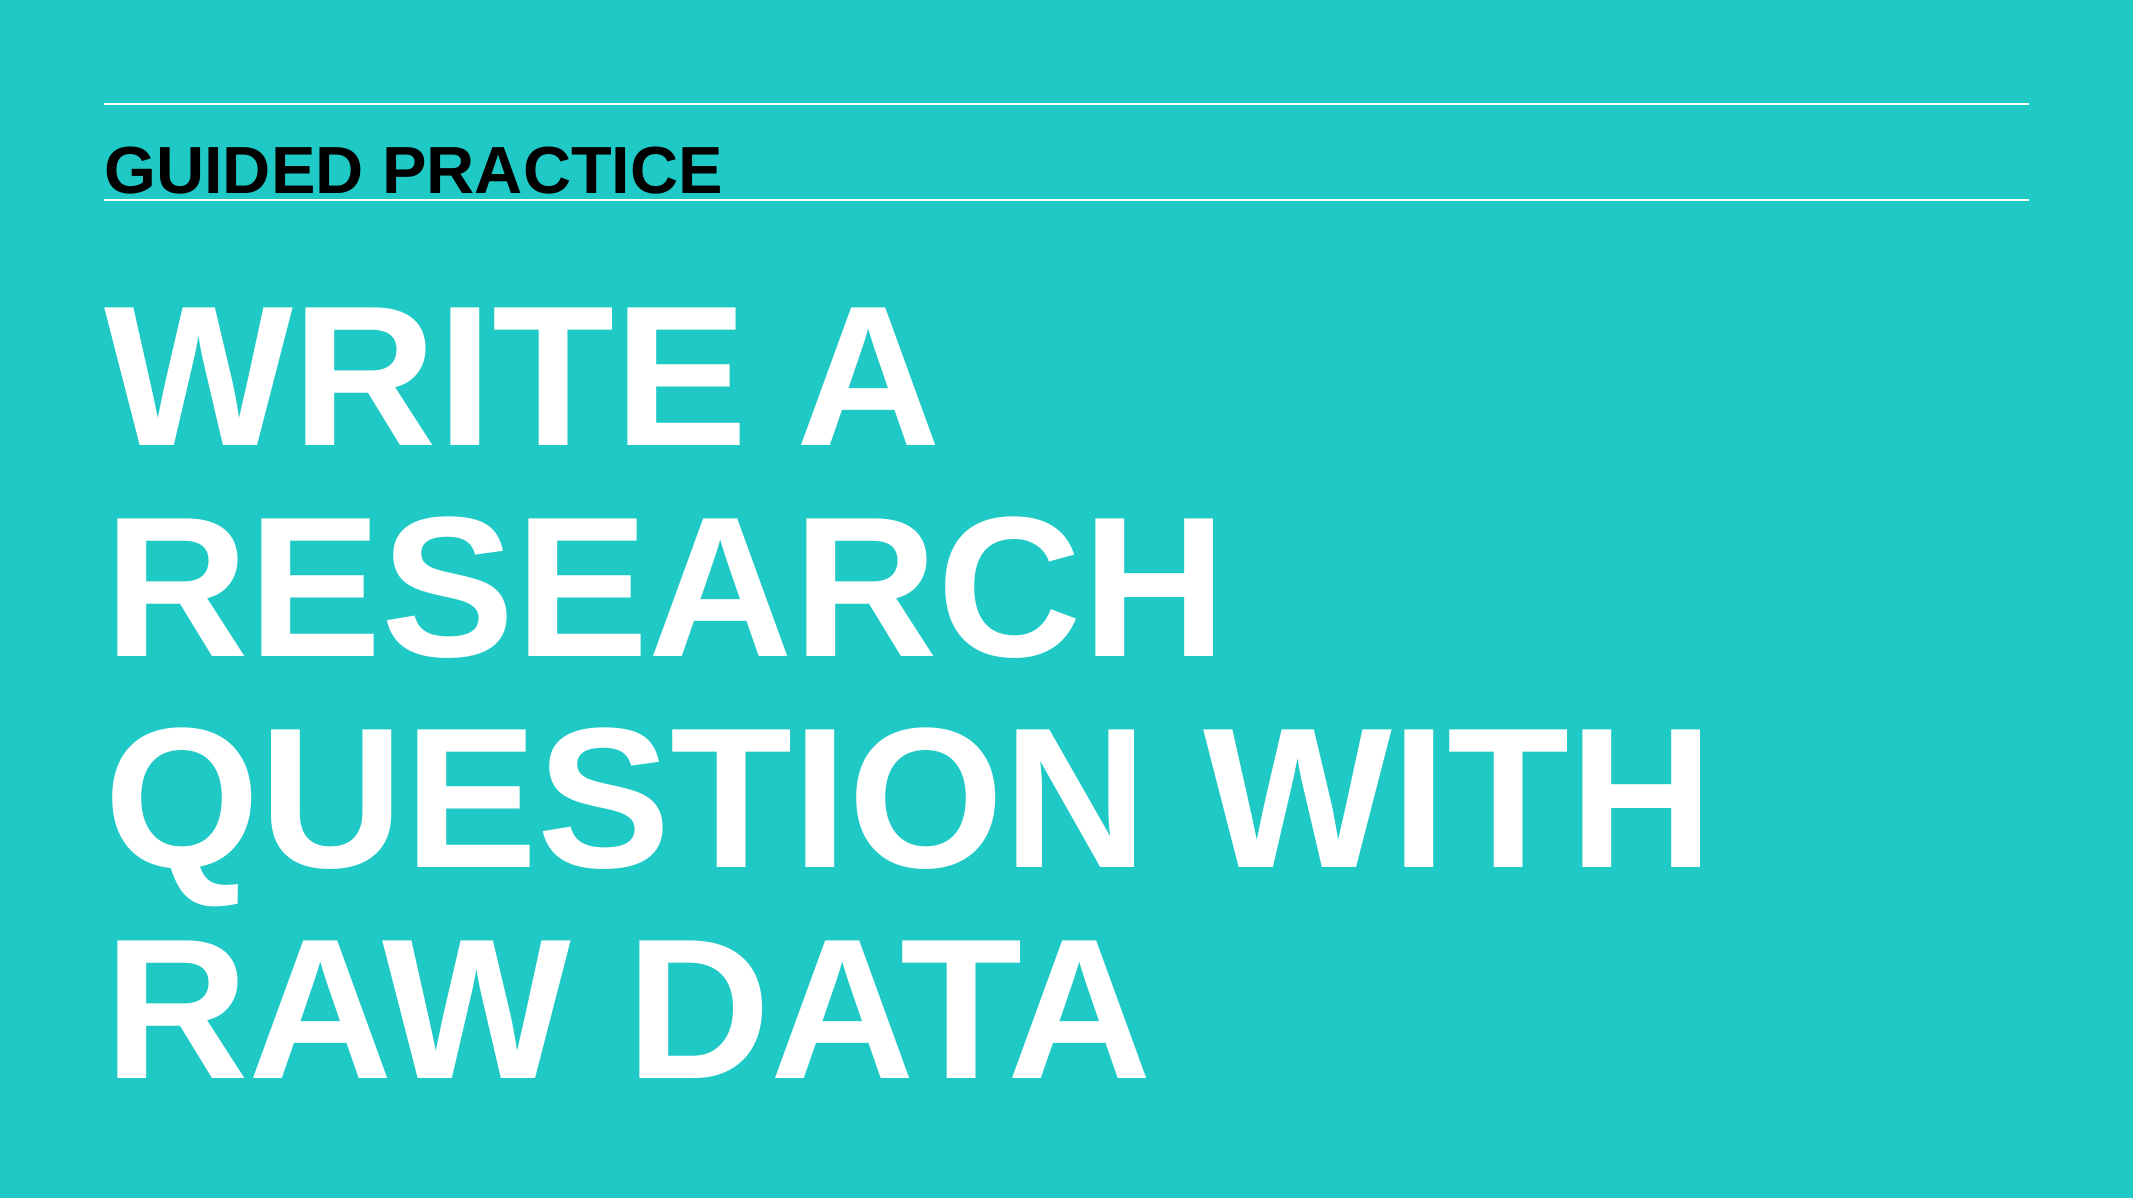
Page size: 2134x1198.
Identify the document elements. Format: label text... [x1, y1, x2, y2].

text_box WRITE A RESEARCH QUESTION WITH RAW DATA [104, 241, 2030, 1085]
text_box GUIDED PRACTICE [104, 126, 1771, 198]
